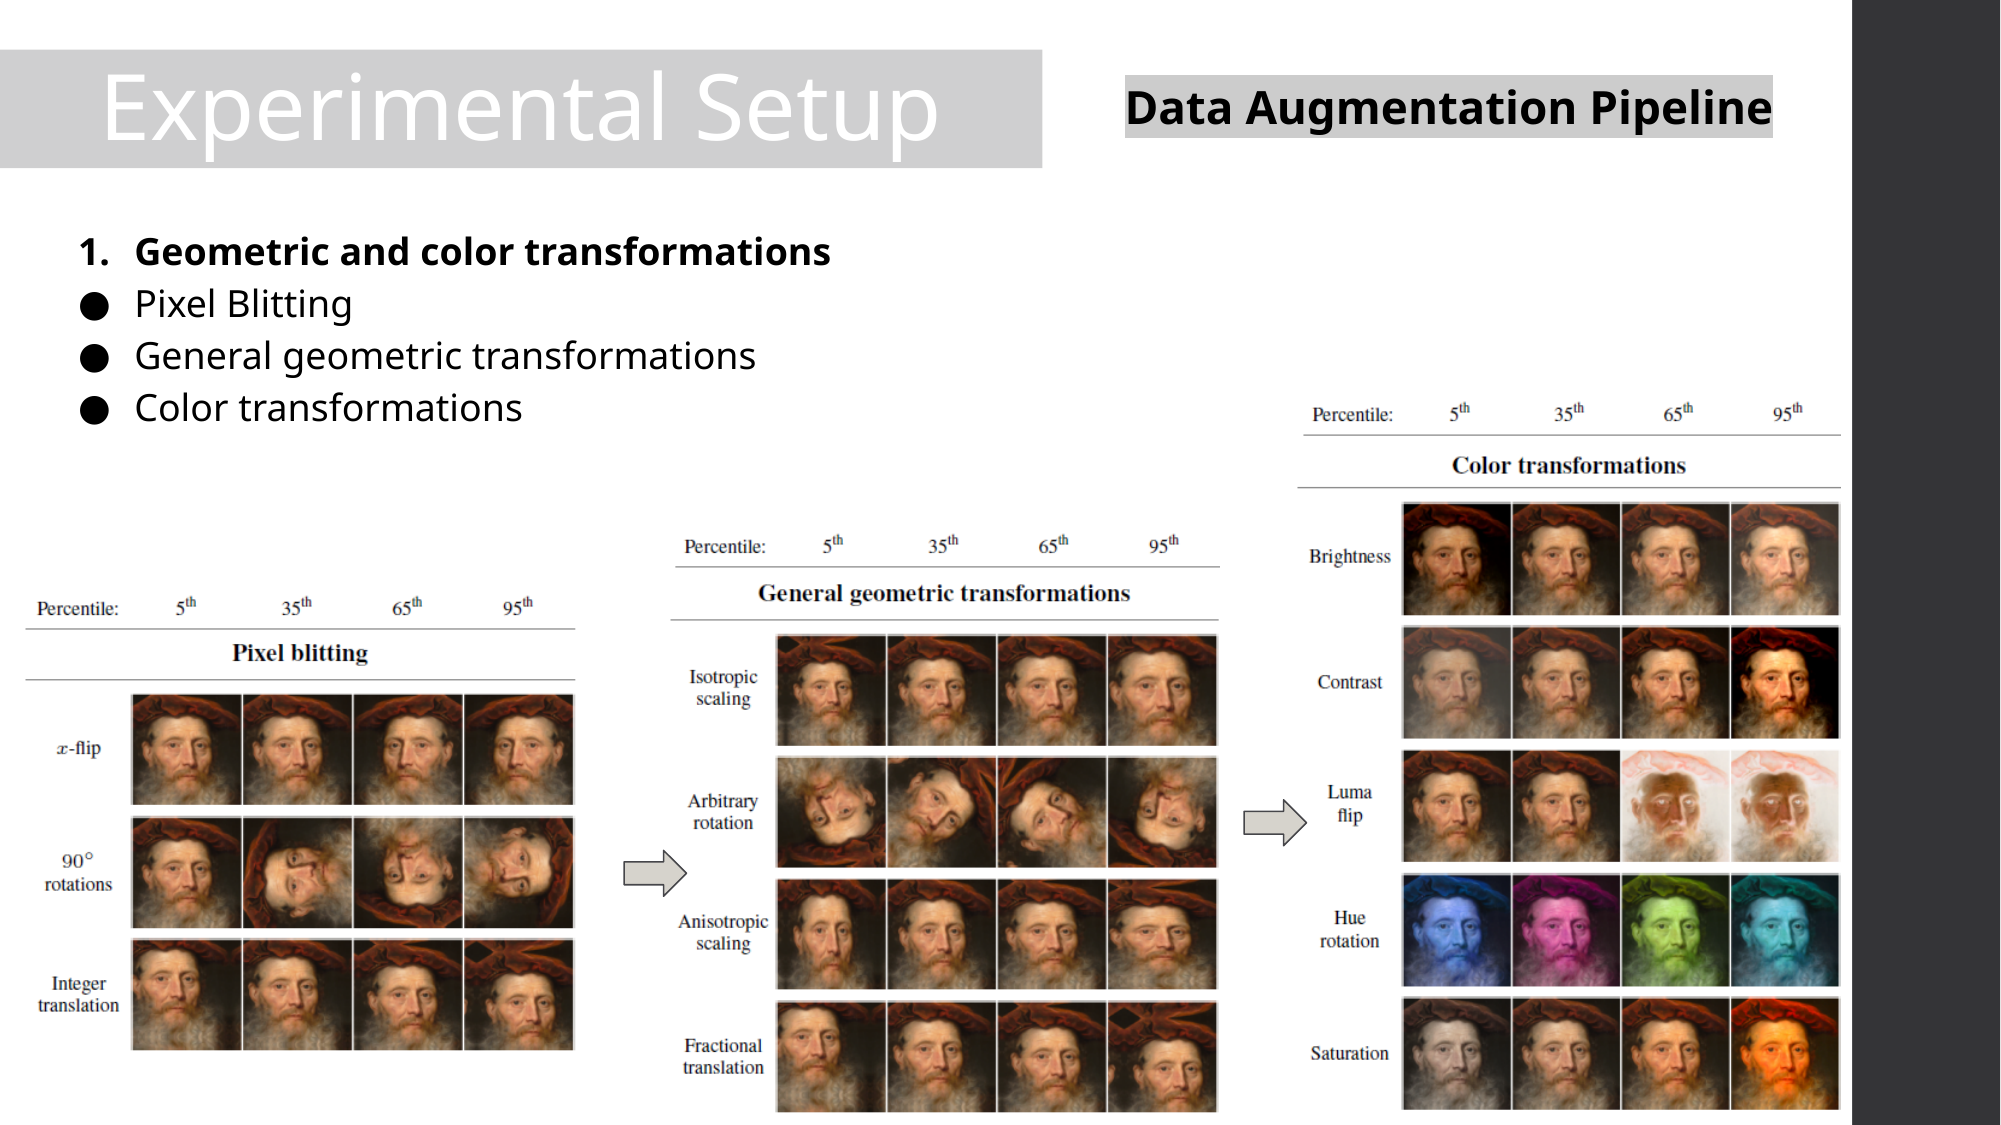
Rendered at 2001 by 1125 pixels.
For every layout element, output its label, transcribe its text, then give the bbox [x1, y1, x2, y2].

picture [661, 529, 1220, 1116]
title Experimental Setup [0, 49, 1043, 169]
text_box [1852, 0, 2000, 1125]
text_box [624, 861, 656, 885]
picture [1293, 398, 1841, 1116]
text_box [1244, 799, 1288, 846]
picture [22, 591, 579, 1054]
text_box Data Augmentation Pipeline [1086, 63, 1812, 149]
text_box Geometric and color transformations Pixel Blitting General geometric transformations Color transformations [44, 206, 1245, 489]
